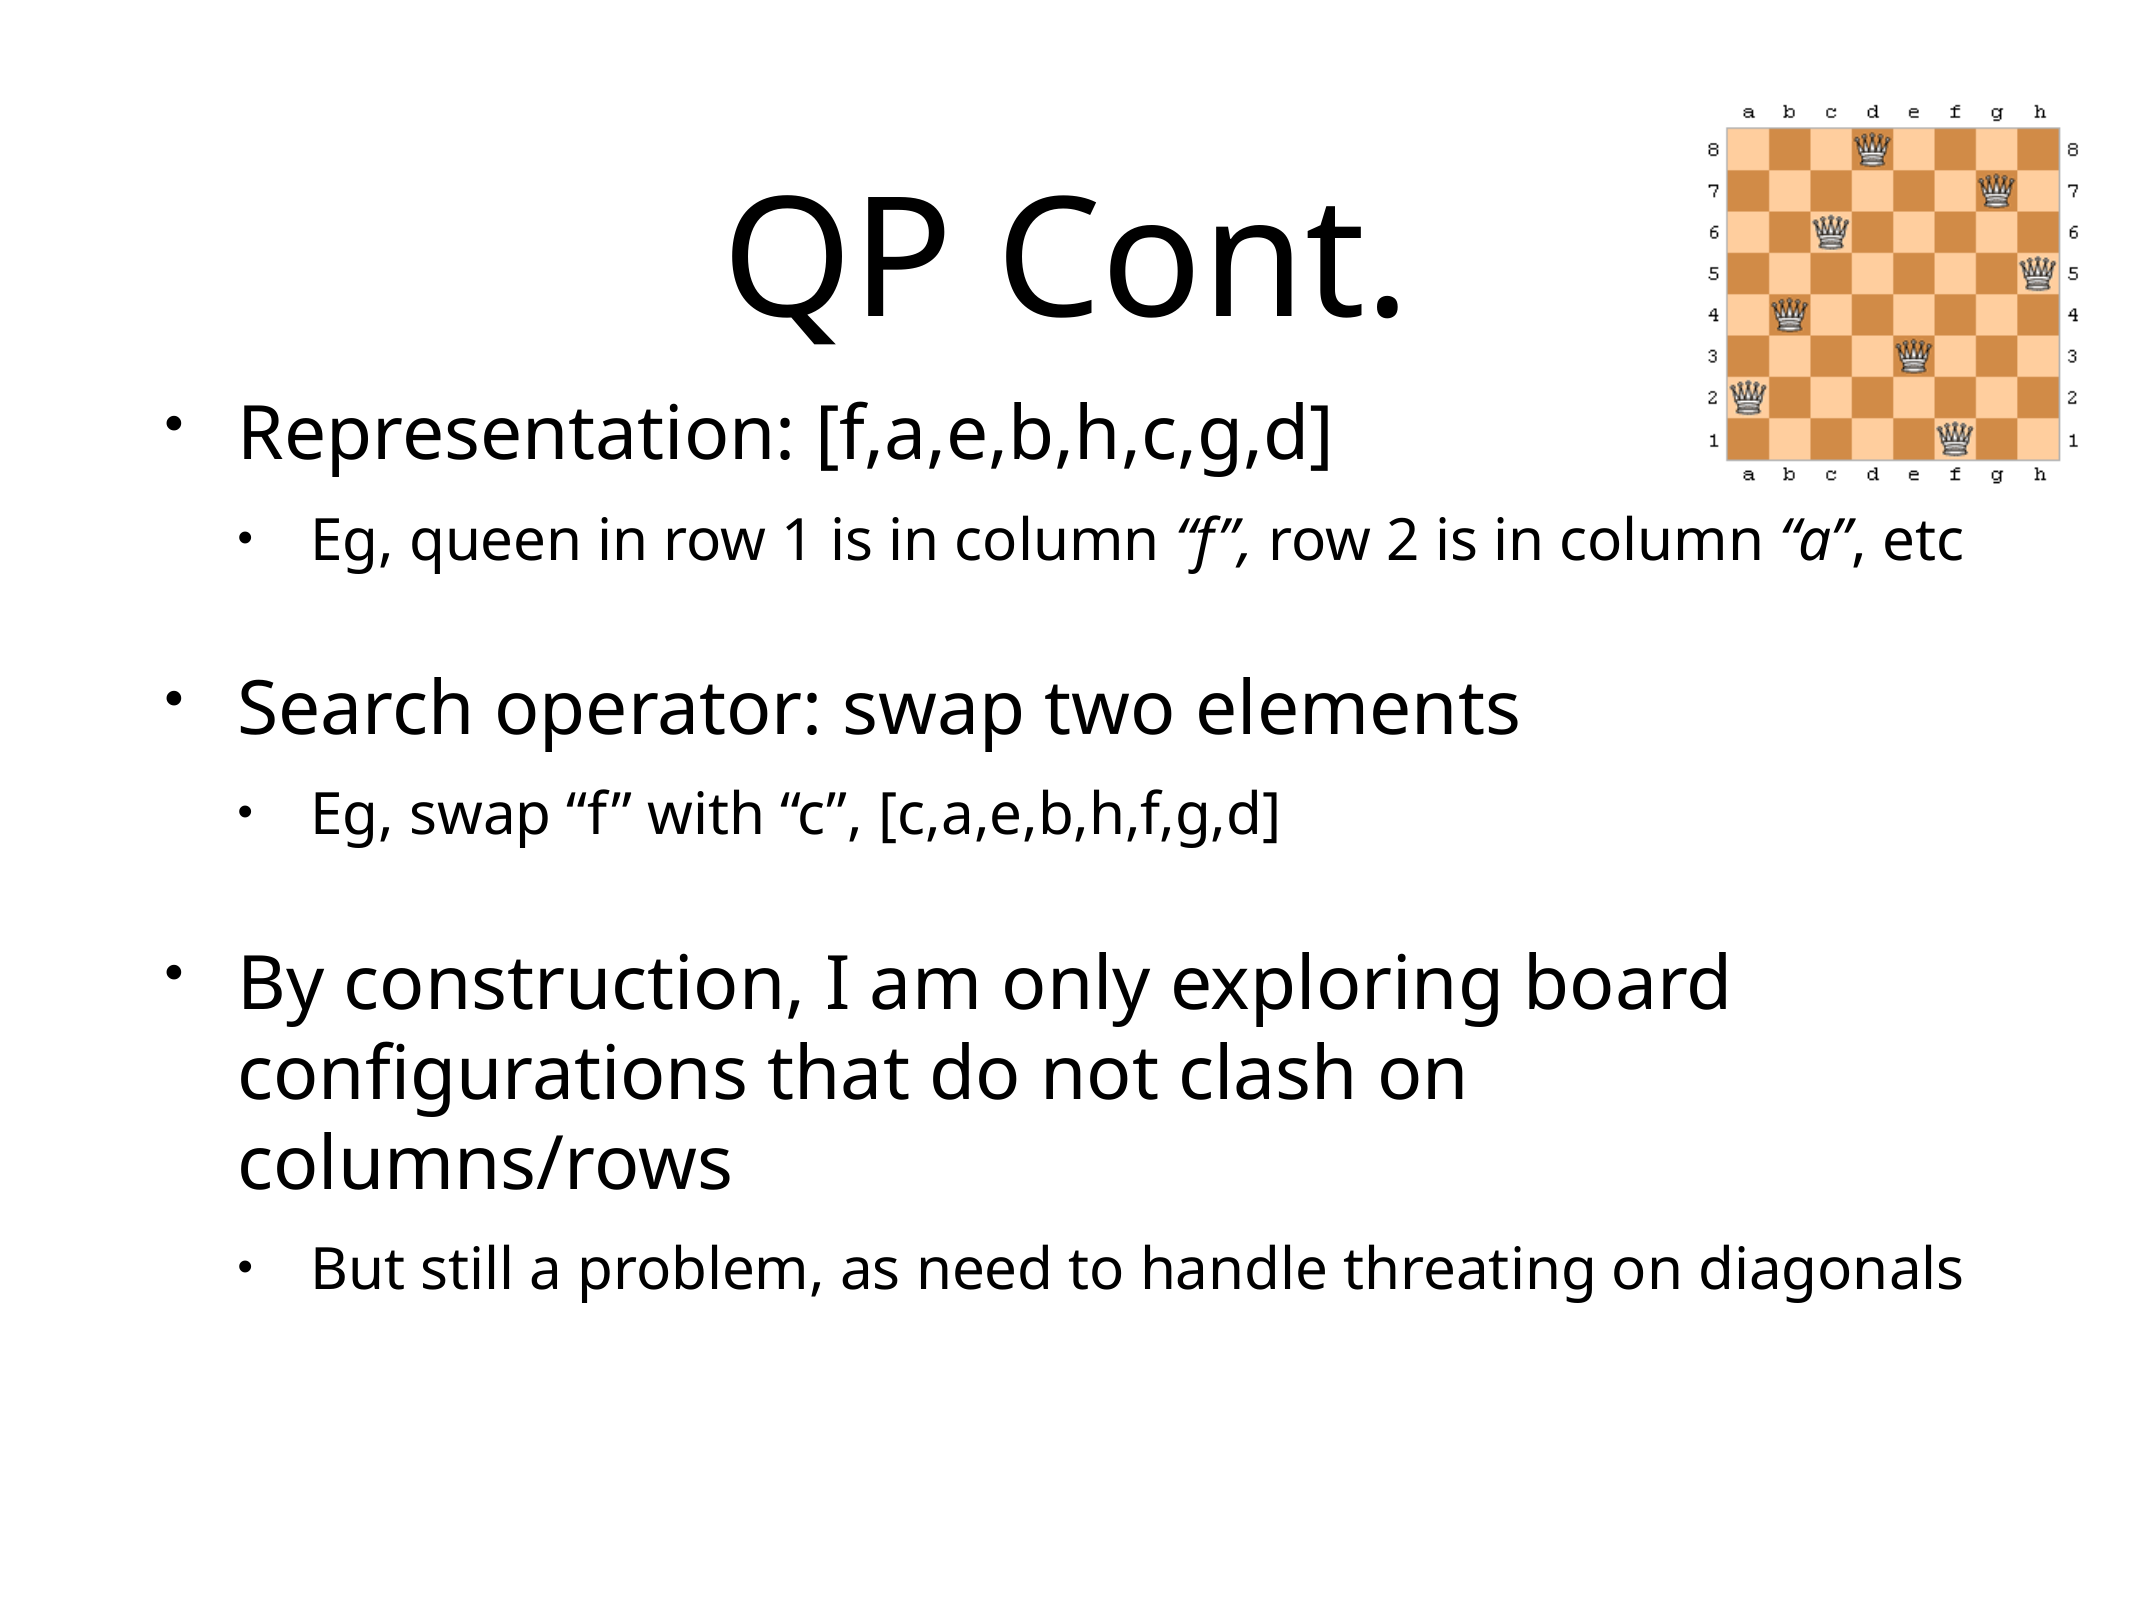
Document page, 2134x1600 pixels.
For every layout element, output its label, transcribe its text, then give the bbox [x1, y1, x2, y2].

picture [1701, 99, 2086, 491]
title QP Cont. [155, 72, 1978, 426]
list Representation: [f,a,e,b,h,c,g,d] Eg, queen in row 1 is in column “f”, row 2 is in column “a”, etc Search operator: swap two elements Eg, swap “f” with “c”, [c,a,e,b,h,f,g,d] By construction, I am only exploring board configurations that do not clash on columns/rows But still a problem, as need to handle threating on diagonals [155, 426, 1978, 1459]
